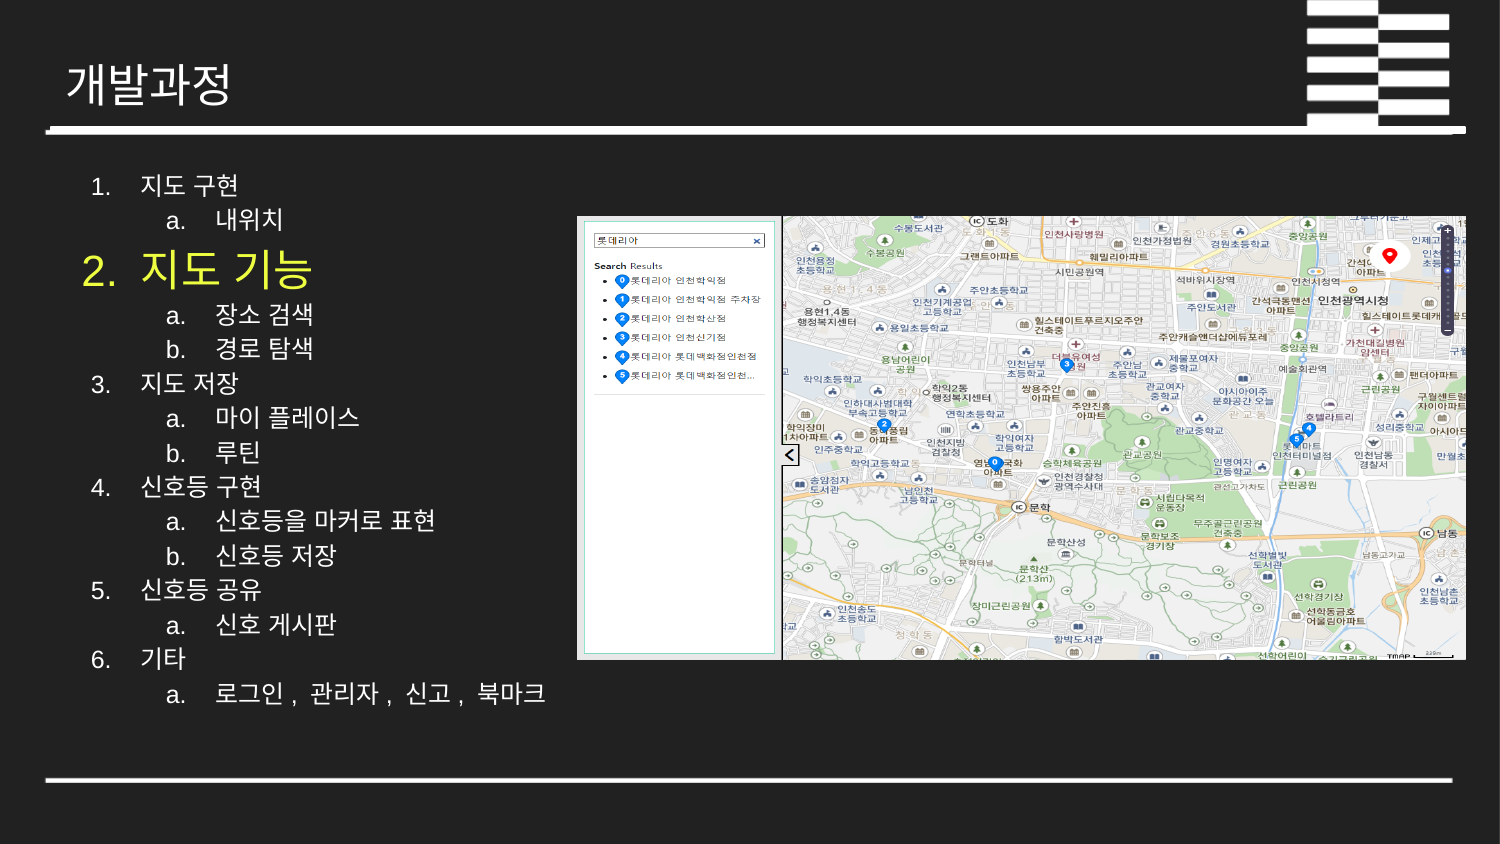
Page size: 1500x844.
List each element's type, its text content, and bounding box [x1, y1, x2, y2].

picture [0, 0, 1500, 844]
text_box 개발과정 [50, 41, 718, 127]
text_box 지도 구현 내위치 지도 기능 장소 검색 경로 탐색 지도 저장 마이 플레이스 루틴 신호등 구현 신호등을 마커로 표현 신호등 저장 신호등 공유 신호 게시판 기타 로그인, 관리자, 신고, 북마크 [50, 150, 939, 723]
text_box [50, 127, 1466, 133]
